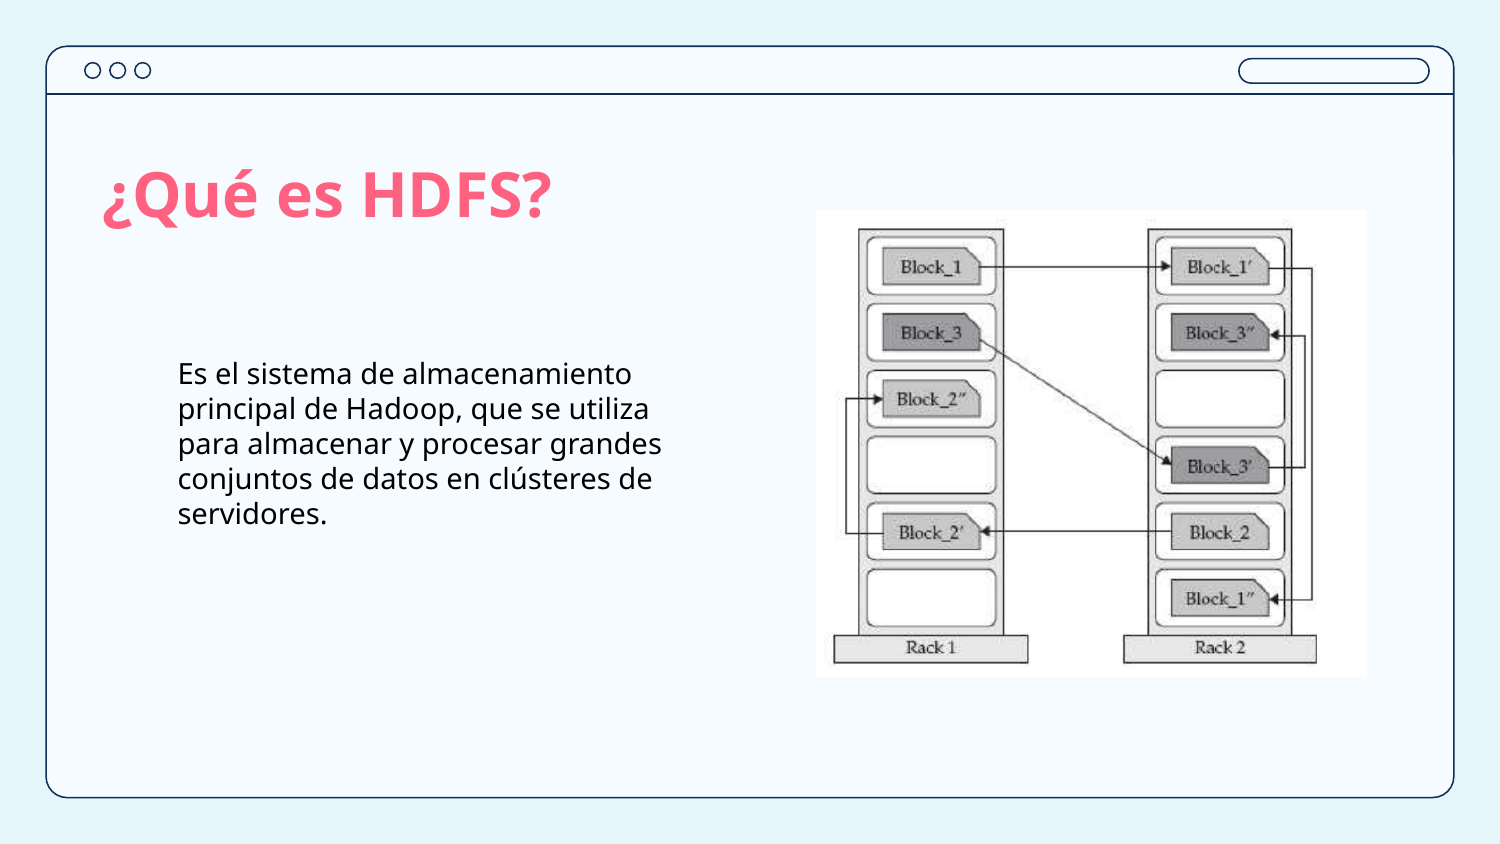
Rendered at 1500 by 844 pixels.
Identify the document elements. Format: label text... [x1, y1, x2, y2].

picture [816, 210, 1368, 678]
text_box Es el sistema de almacenamiento principal de Hadoop, que se utiliza para almacenar y procesar grandes conjuntos de datos en clústeres de servidores. [162, 340, 729, 545]
title ¿Qué es HDFS? [87, 138, 850, 245]
